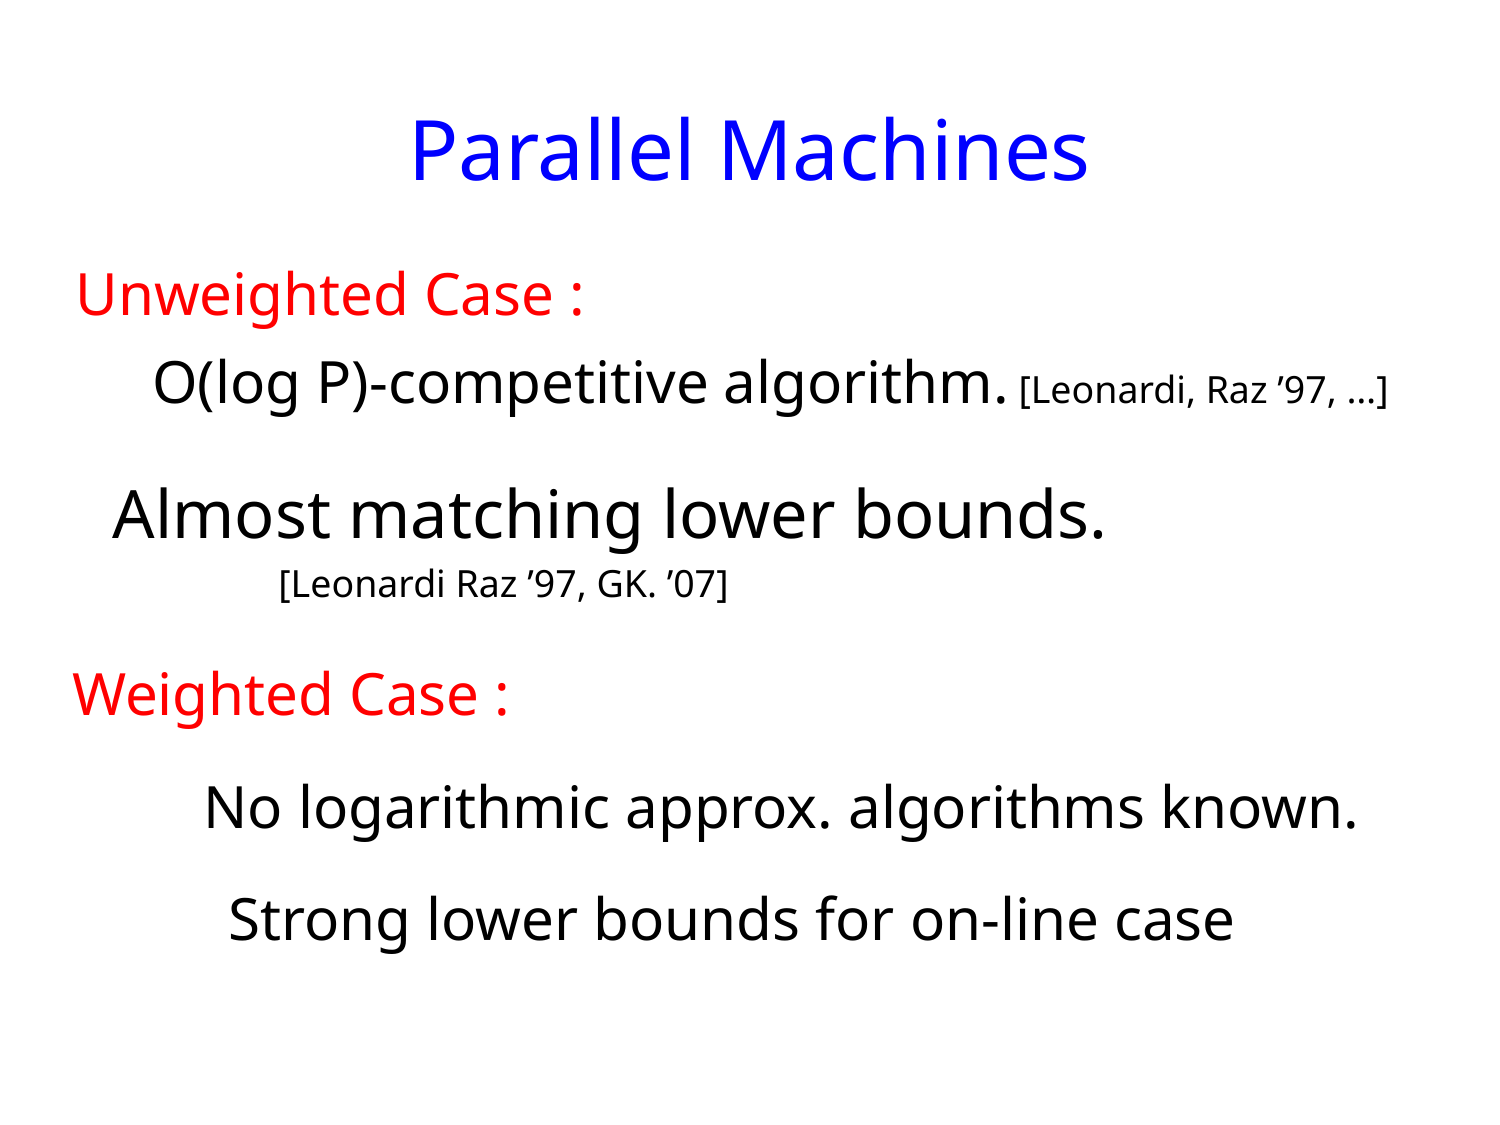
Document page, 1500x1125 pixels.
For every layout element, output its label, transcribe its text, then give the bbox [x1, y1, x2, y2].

text_box Strong lower bounds for on-line case [214, 875, 1251, 960]
subtitle Almost matching lower bounds. [Leonardi Raz ’97, GK. ’07] [112, 487, 1463, 590]
text_box Unweighted Case : [60, 249, 616, 335]
text_box O(log P)-competitive algorithm. [Leonardi, Raz ’97, …] [137, 337, 1450, 525]
title Parallel Machines [74, 44, 1425, 234]
text_box Weighted Case : [57, 650, 541, 735]
text_box No logarithmic approx. algorithms known. [188, 762, 1405, 848]
